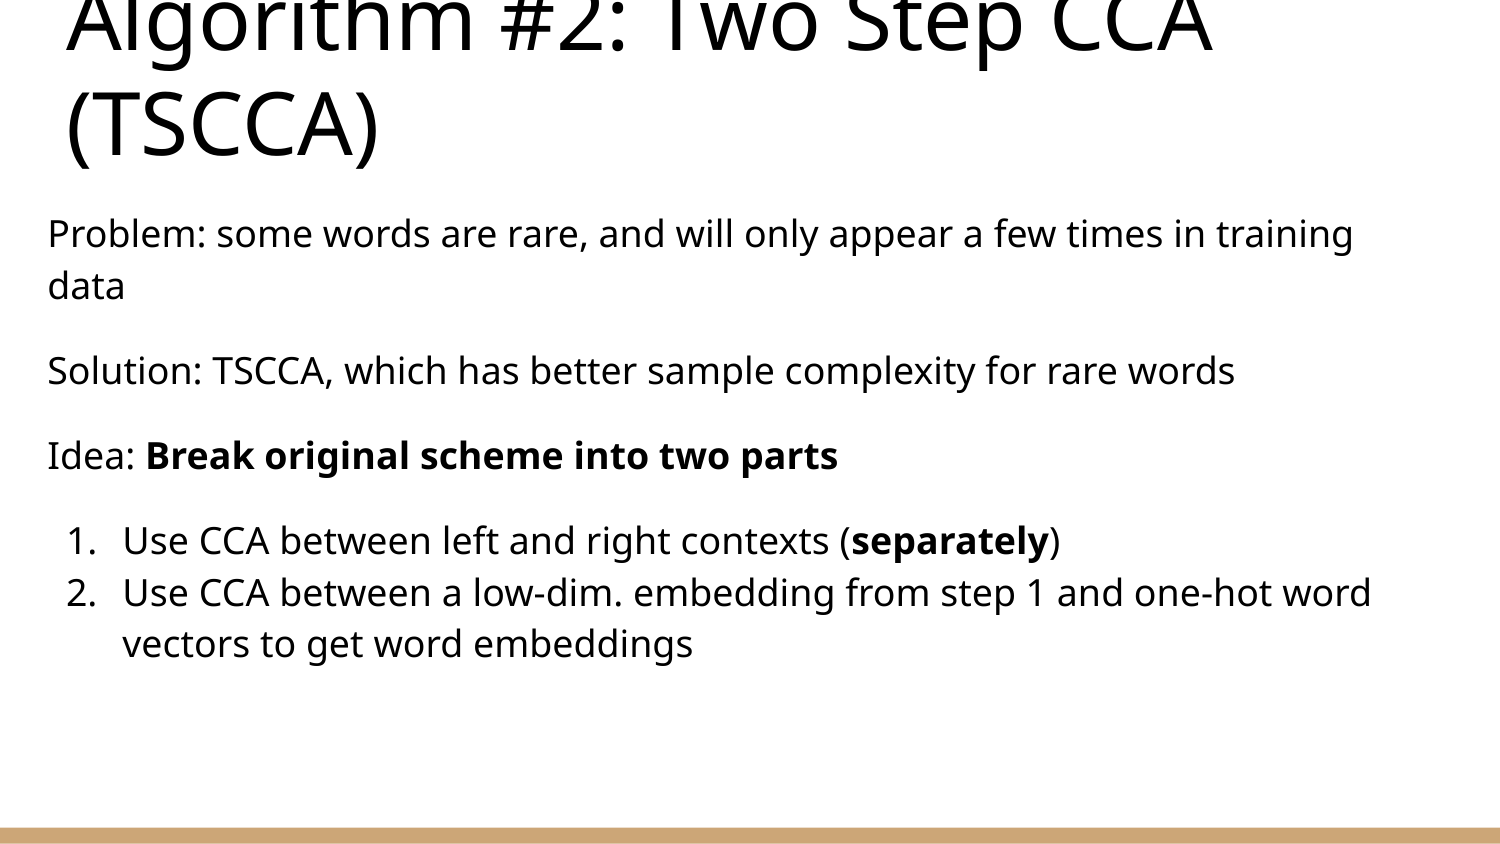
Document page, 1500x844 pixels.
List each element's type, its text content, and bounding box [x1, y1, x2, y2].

title Algorithm #2: Two Step CCA (TSCCA) [51, 51, 1449, 189]
list Problem: some words are rare, and will only appear a few times in training data Solution: TSCCA, which has better sample complexity for rare words Idea: Break original scheme into two parts Use CCA between left and right contexts (separately) Use CCA between a low-dim. embedding from step 1 and one-hot word vectors to get word embeddings [32, 188, 1431, 739]
